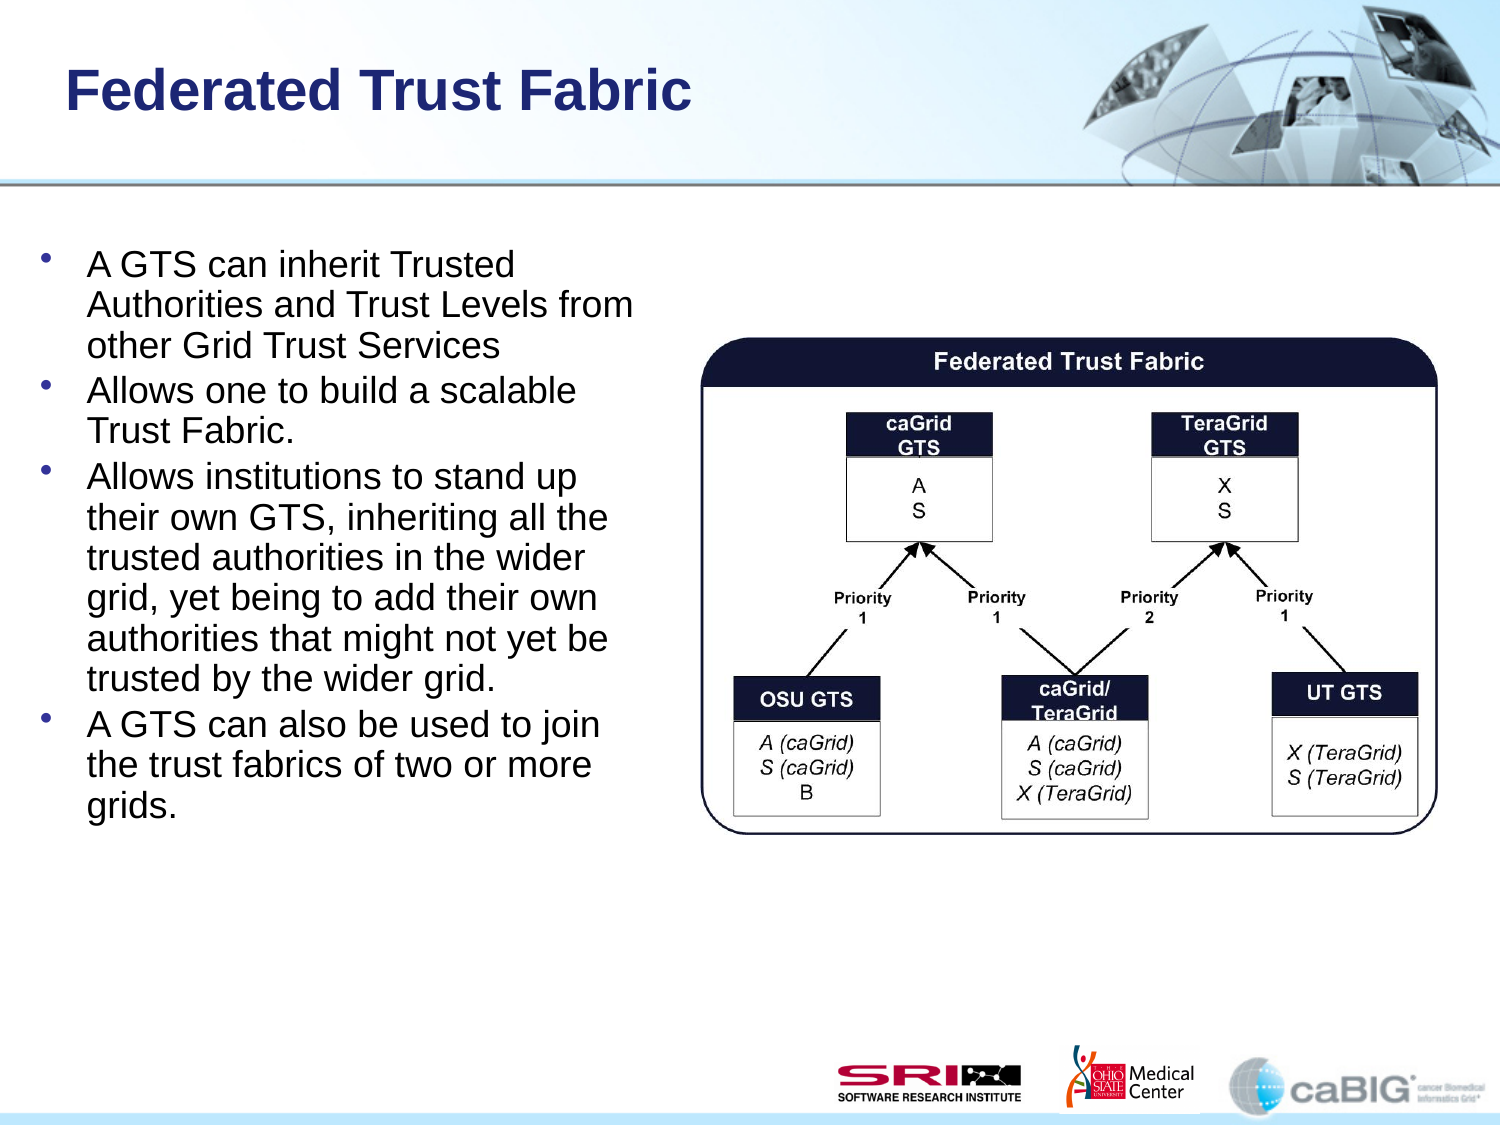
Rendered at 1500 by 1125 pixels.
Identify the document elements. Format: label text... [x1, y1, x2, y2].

title Federated Trust Fabric [49, 0, 1176, 176]
text_box A GTS can inherit Trusted Authorities and Trust Levels from other Grid Trust Services Allows one to build a scalable Trust Fabric. Allows institutions to stand up their own GTS, inheriting all the trusted authorities in the wider grid, yet being to add their own authorities that might not yet be trusted by the wider grid. A GTS can also be used to join the trust fabrics of two or more grids. [24, 237, 675, 1050]
list [49, 236, 787, 933]
picture [0, 0, 1500, 1125]
